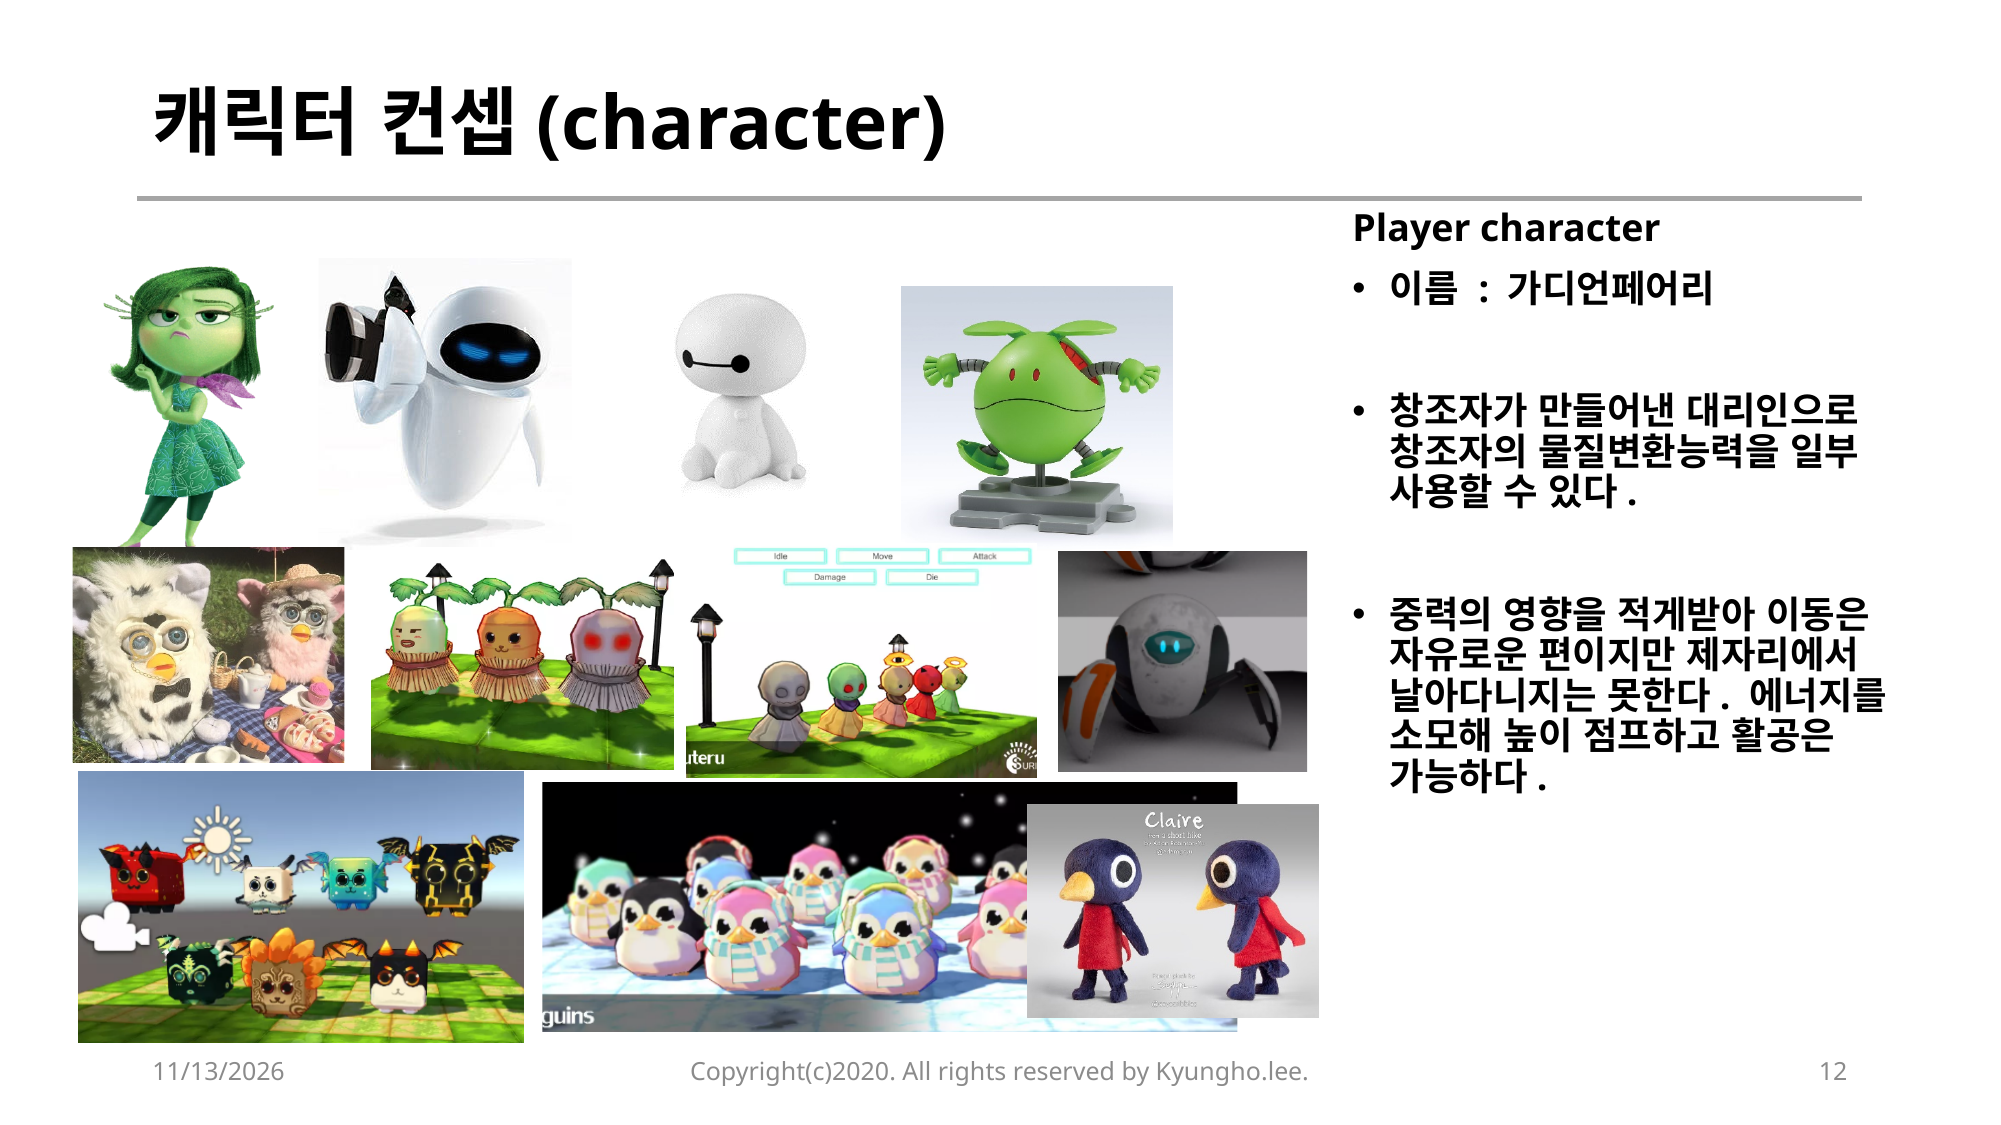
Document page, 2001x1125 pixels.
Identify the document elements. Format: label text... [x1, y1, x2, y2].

picture [78, 771, 524, 1043]
picture [72, 258, 674, 770]
slide_number 12 [1412, 1042, 1863, 1103]
picture [613, 267, 867, 521]
list Player character 이름 : 가디언페어리 창조자가 만들어낸 대리인으로 창조자의 물질변환능력을 일부 사용할 수 있다. 중력의 영향을 적게받아 이동은 자유로운 편이지만 제자리에서 날아다니지는 못한다. 에너지를 소모해 높이 점프하고 활공은 가능하다. [1337, 201, 1922, 1030]
picture [542, 782, 1319, 1032]
picture [686, 286, 1308, 778]
title 캐릭터 컨셉(character) [137, 59, 1863, 191]
footer Copyright(c)2020. All rights reserved by Kyungho.lee. [662, 1042, 1338, 1103]
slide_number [137, 1042, 588, 1103]
